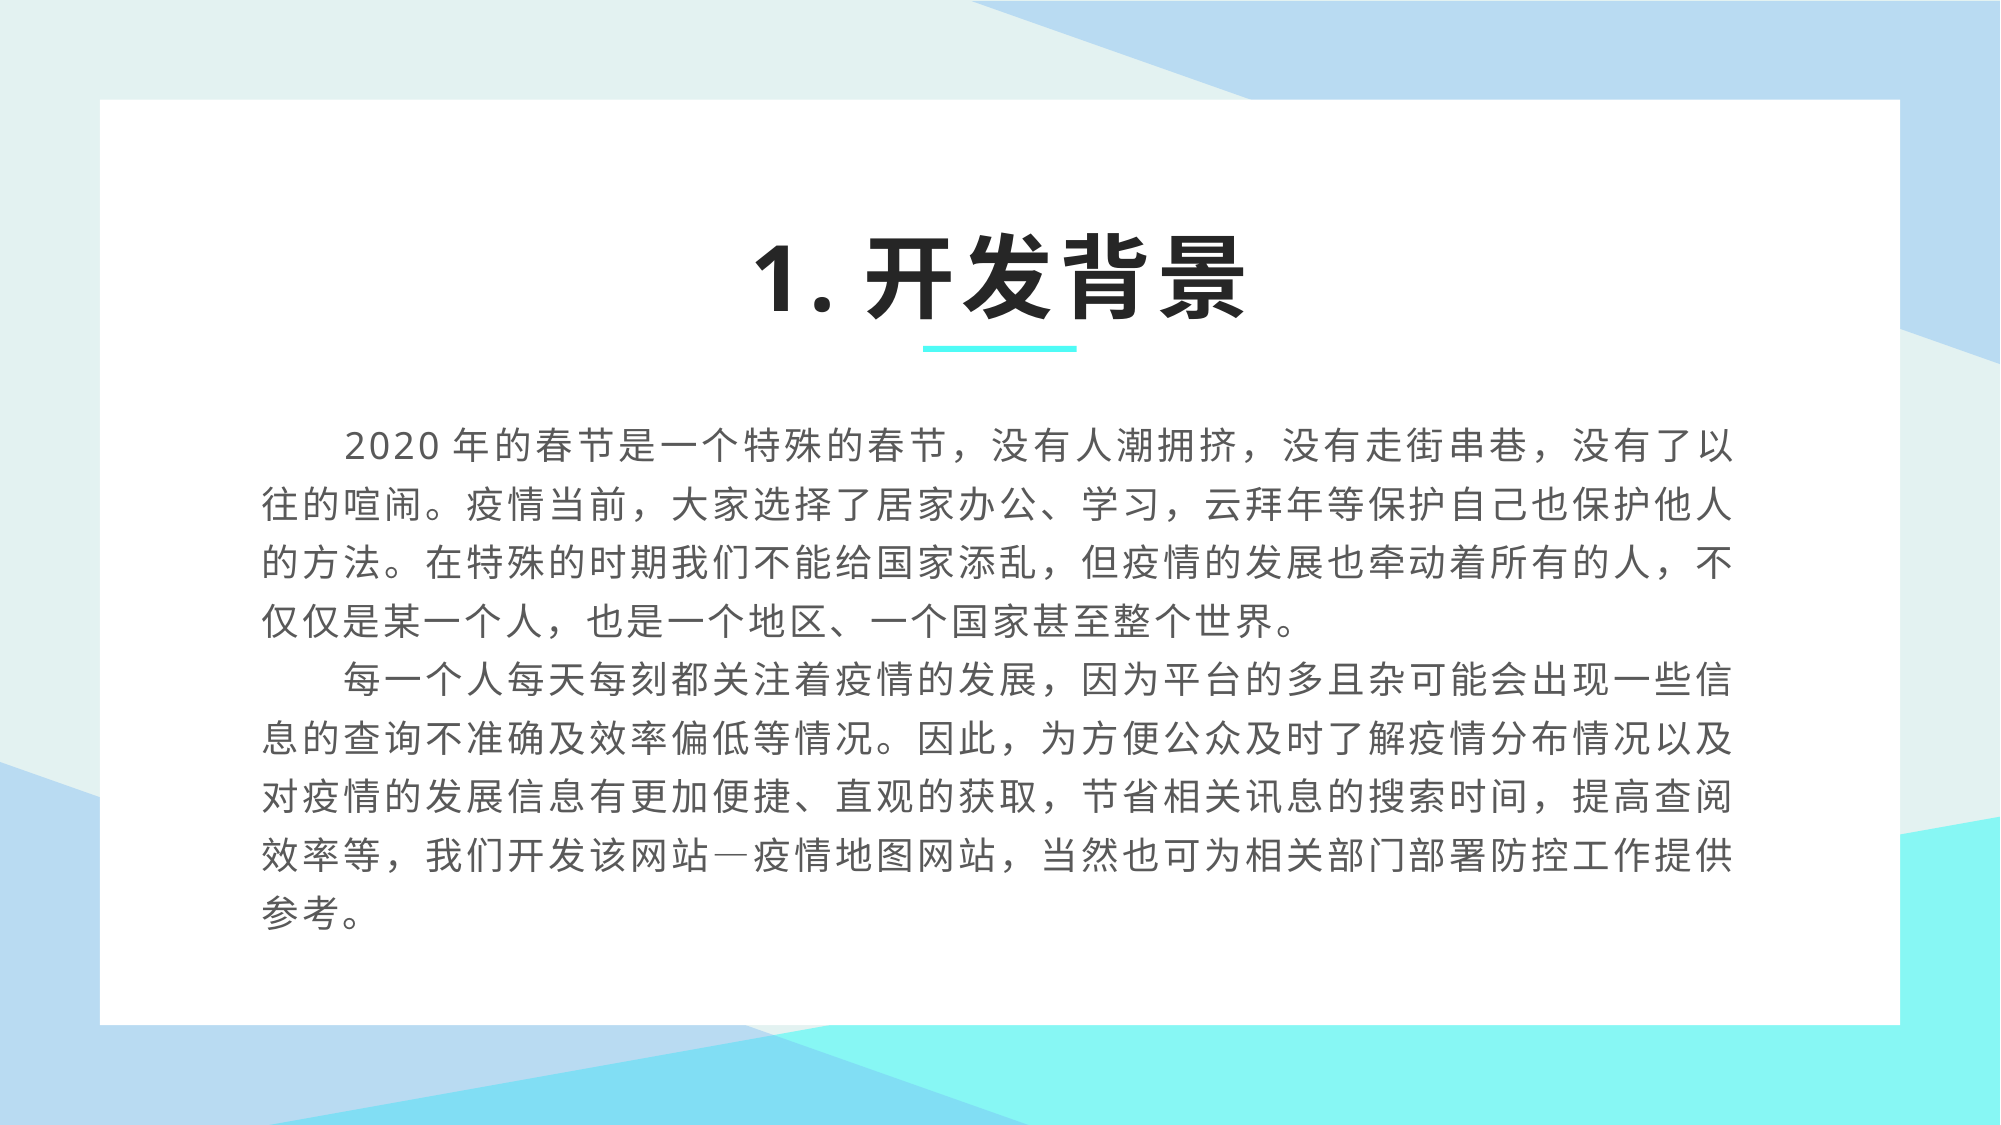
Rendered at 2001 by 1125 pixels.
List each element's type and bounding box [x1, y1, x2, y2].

text_box [0, 1, 2000, 1125]
